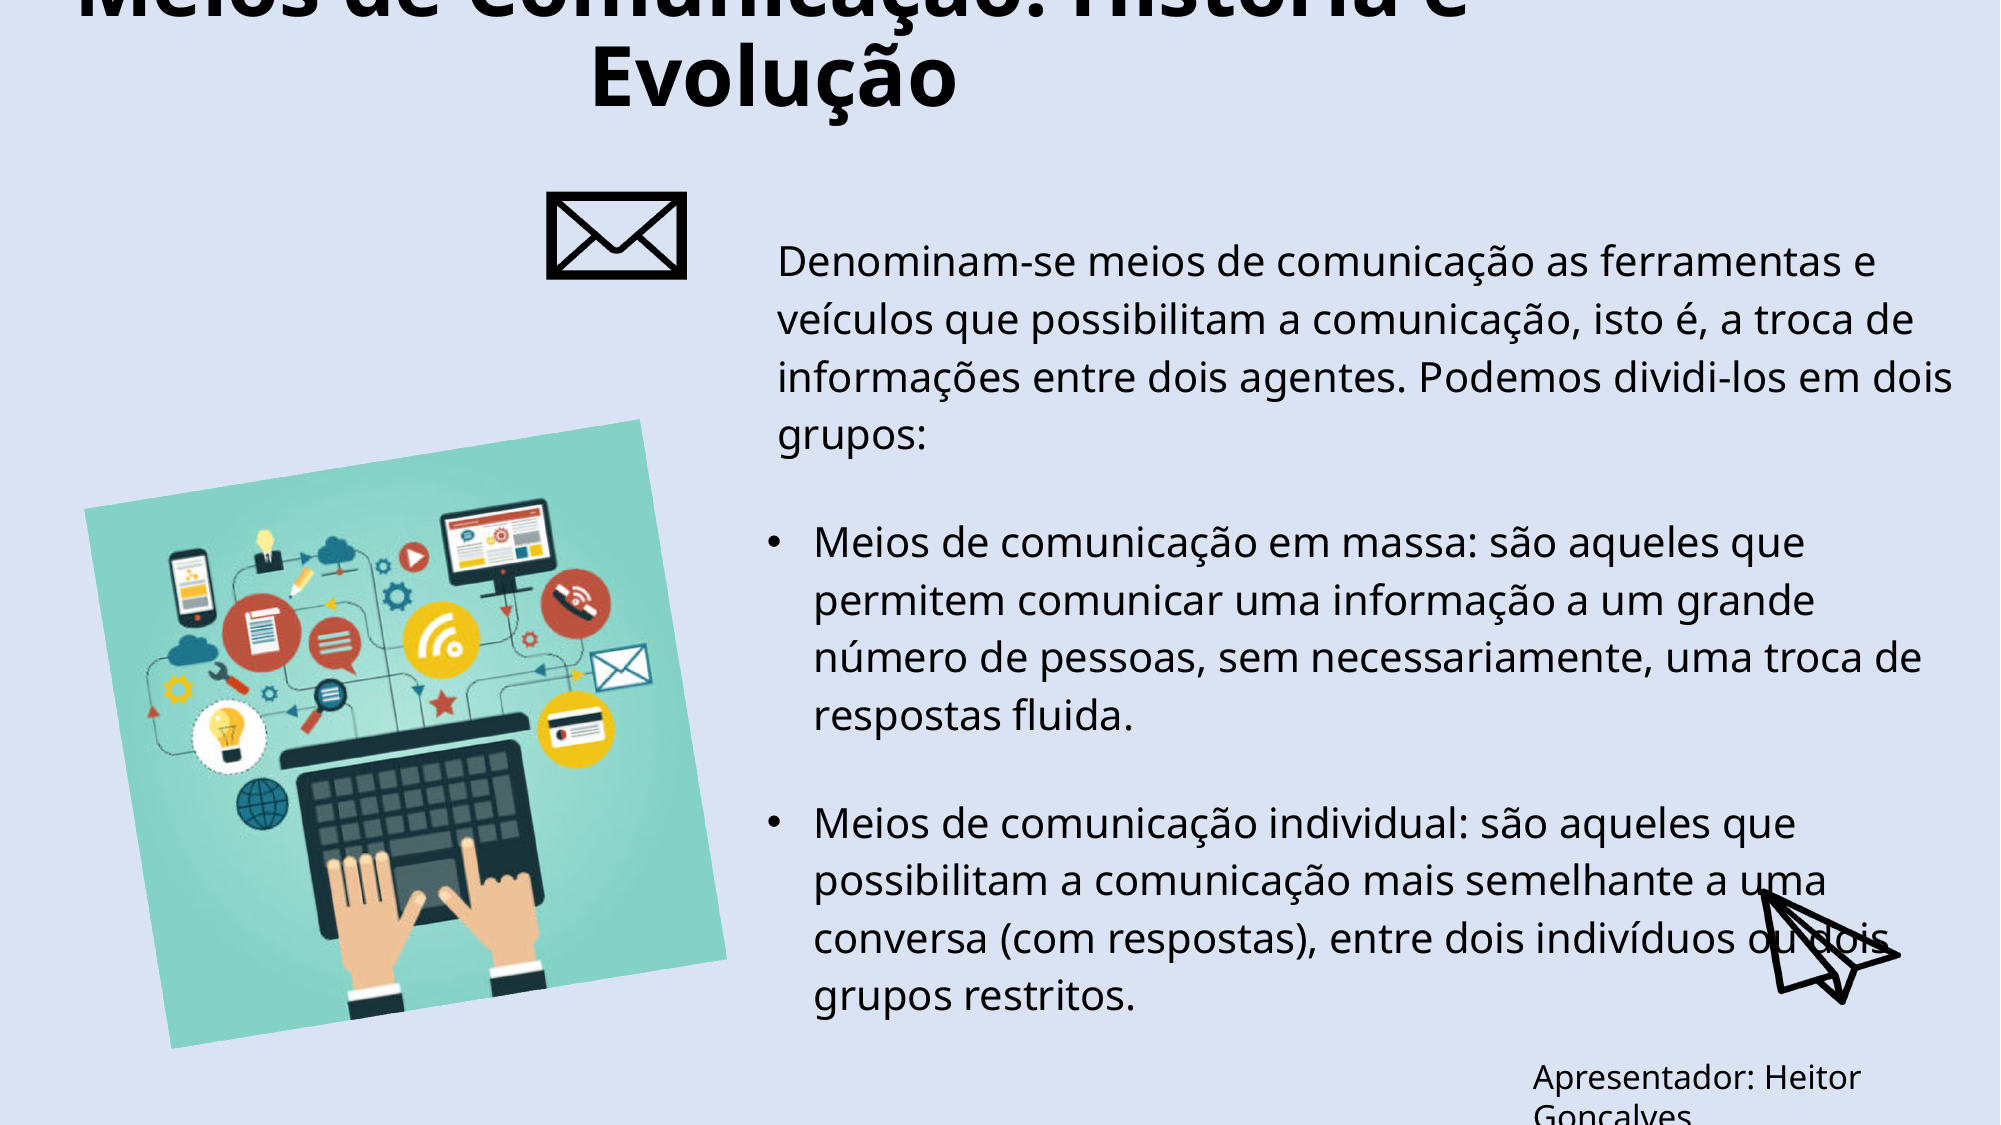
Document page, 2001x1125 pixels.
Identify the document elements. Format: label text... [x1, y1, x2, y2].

text_box Apresentador: Heitor Gonçalves [1518, 1048, 1976, 1125]
text_box Denominam-se meios de comunicação as ferramentas e veículos que possibilitam a comunicação, isto é, a troca de informações entre dois agentes. Podemos dividi-los em dois grupos: Meios de comunicação em massa: são aqueles que permitem comunicar uma informação a um grande número de pessoas, sem necessariamente, uma troca de respostas fluida. Meios de comunicação individual: são aqueles que possibilitam a comunicação mais semelhante a uma conversa (com respostas), entre dois indivíduos ou dois grupos restritos. [752, 220, 2000, 1072]
title Meios de Comunicação: História e Evolução [0, 0, 1548, 132]
picture [1746, 871, 1915, 1022]
picture [532, 160, 701, 311]
picture [85, 420, 726, 1048]
